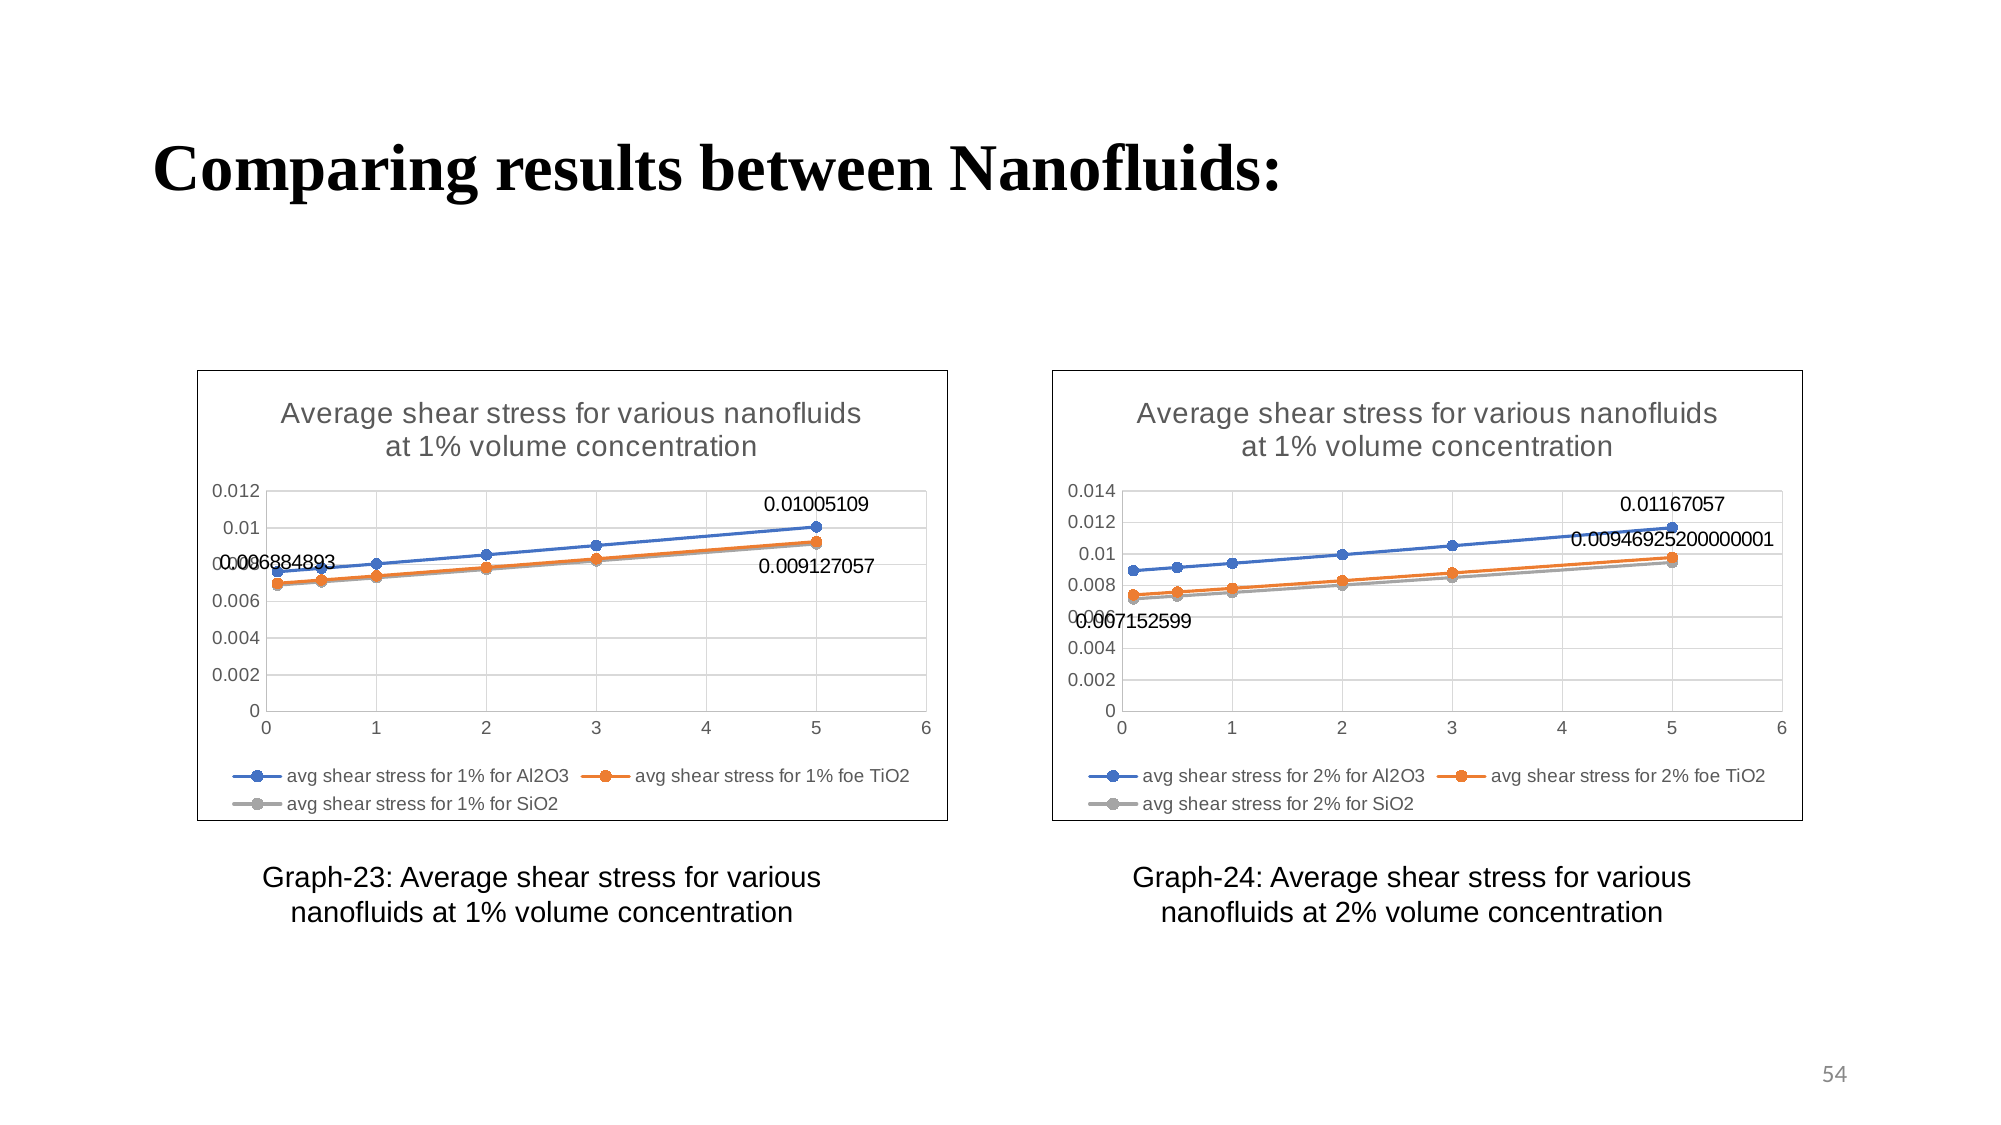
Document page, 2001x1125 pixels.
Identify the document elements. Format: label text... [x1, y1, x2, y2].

chart [196, 370, 948, 822]
text_box Graph-24: Average shear stress for various nanofluids at 2% volume concentration [1067, 850, 1758, 971]
text_box Graph-23: Average shear stress for various nanofluids at 1% volume concentration [197, 850, 888, 971]
chart [1052, 370, 1804, 822]
slide_number 54 [1412, 1042, 1863, 1103]
title Comparing results between Nanofluids: [137, 59, 1863, 278]
